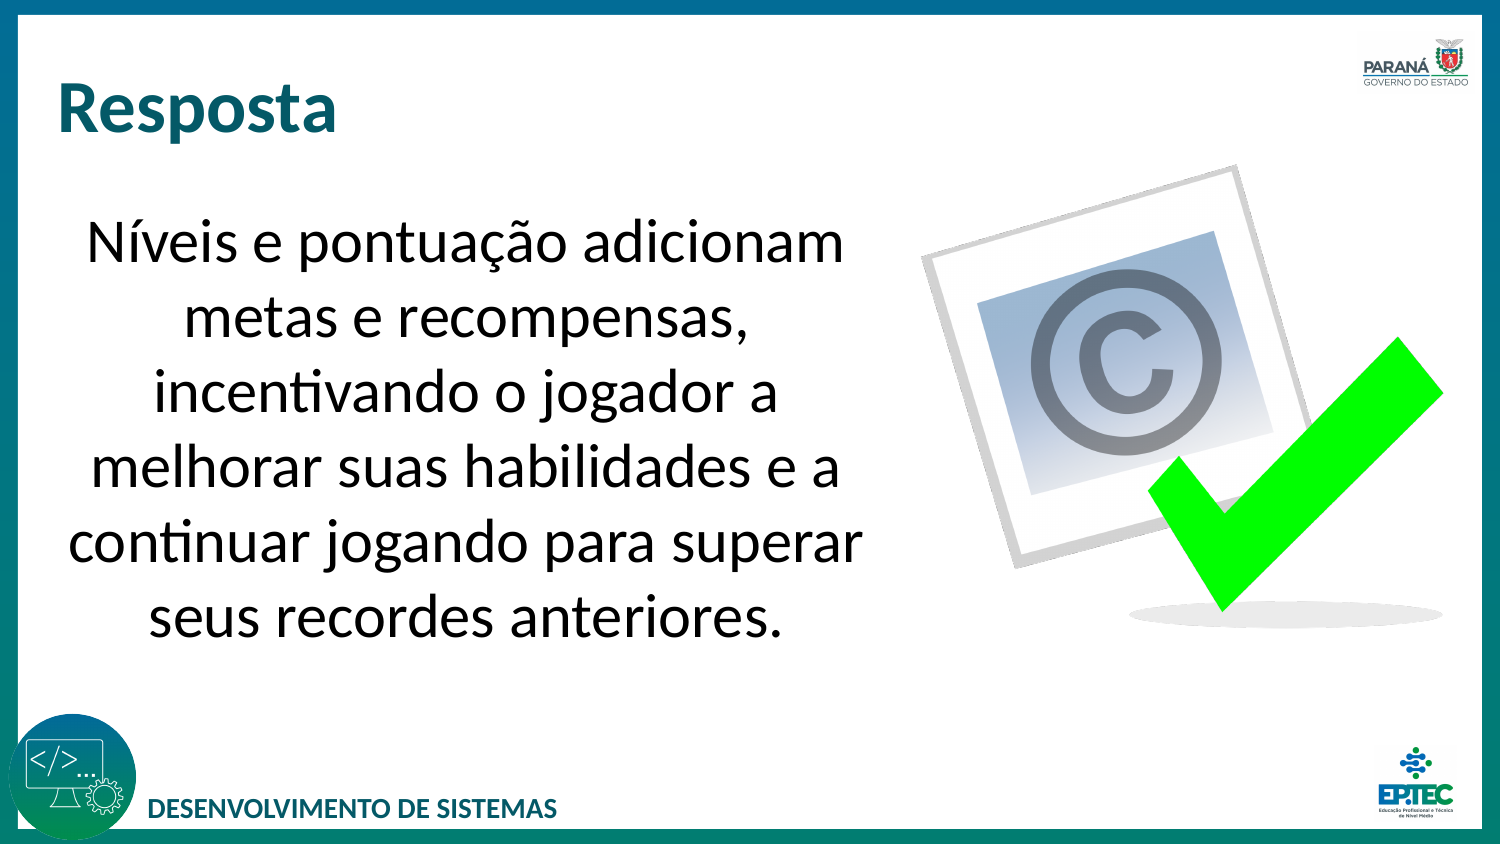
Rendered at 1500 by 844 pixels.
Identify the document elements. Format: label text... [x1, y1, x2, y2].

picture [8, 713, 137, 841]
picture [1374, 745, 1457, 822]
picture [0, 273, 17, 277]
text_box Níveis e pontuação adicionam metas e recompensas, incentivando o jogador a melhorar suas habilidades e a continuar jogando para superar seus recordes anteriores. [42, 185, 891, 580]
text_box DESENVOLVIMENTO DE SISTEMAS [141, 783, 644, 830]
text_box [17, 14, 1482, 829]
picture [1356, 30, 1475, 94]
picture [1482, 273, 1500, 277]
picture [900, 137, 1467, 679]
text_box Resposta [42, 50, 1043, 156]
